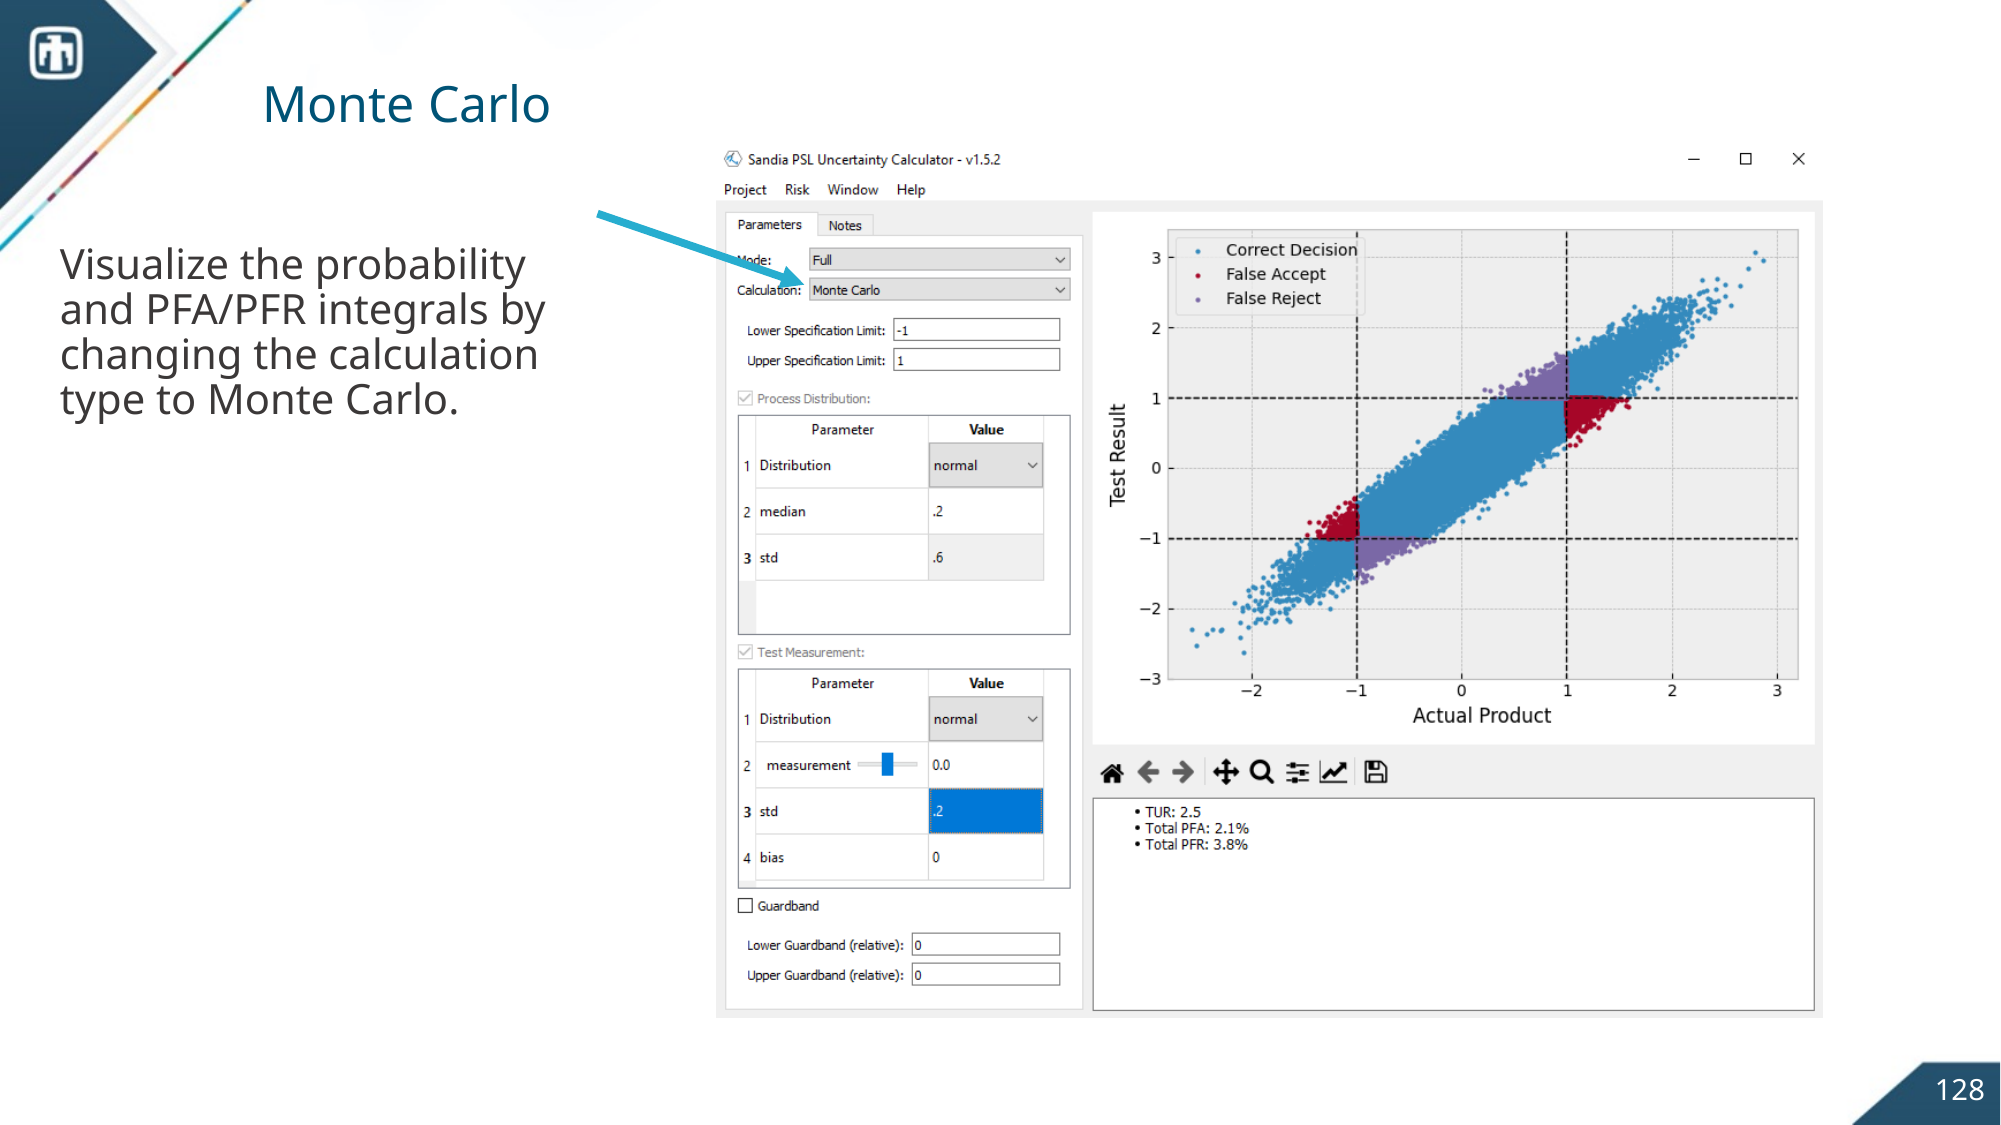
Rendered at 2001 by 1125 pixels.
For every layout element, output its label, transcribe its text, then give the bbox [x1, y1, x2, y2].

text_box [597, 213, 805, 285]
slide_number 128 [1919, 1061, 2000, 1122]
text_box Visualize the probability and PFA/PFR integrals by changing the calculation type to Monte Carlo. [45, 236, 601, 1002]
picture [0, 0, 2001, 1125]
title Monte Carlo [262, 42, 1919, 170]
